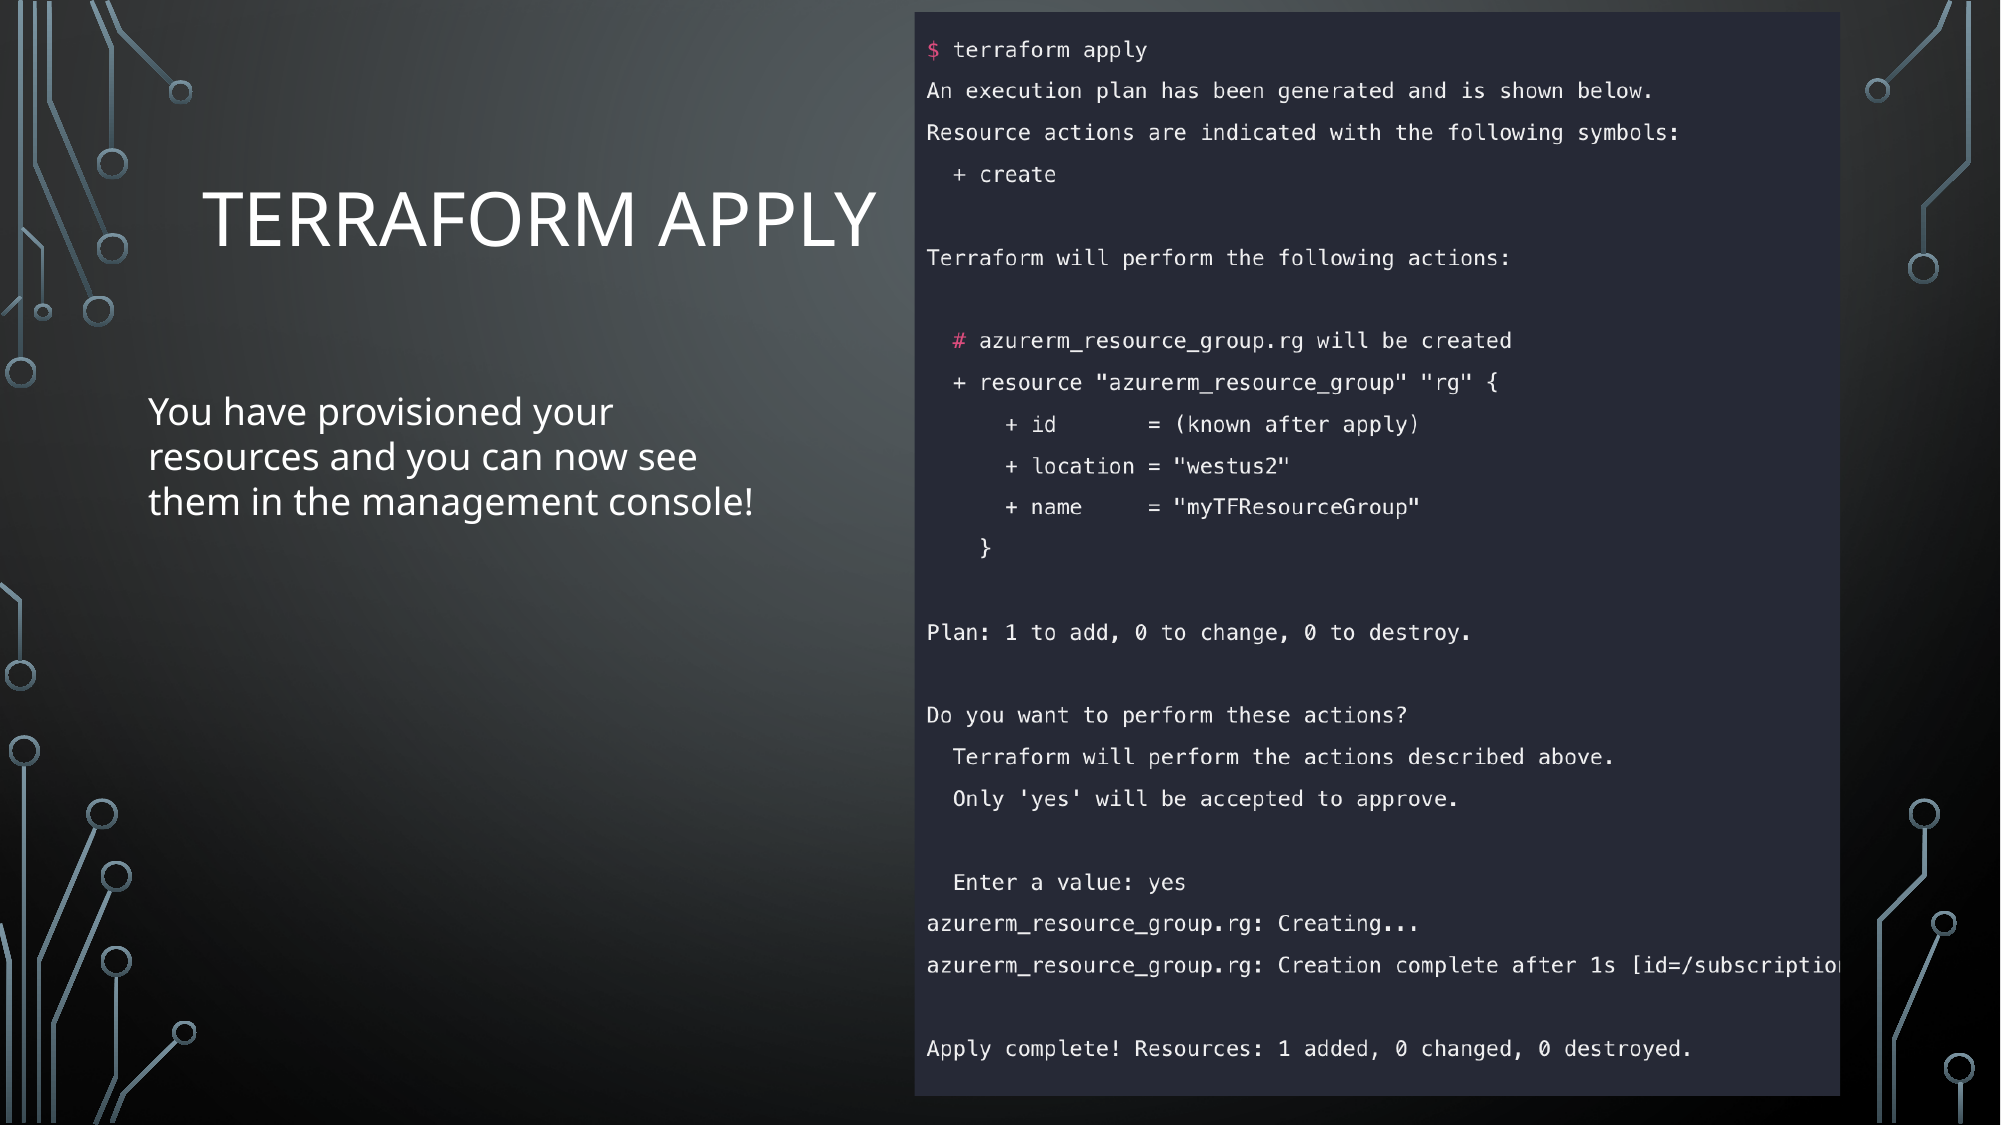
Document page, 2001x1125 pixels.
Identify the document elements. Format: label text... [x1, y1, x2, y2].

picture [914, 12, 1841, 1096]
text_box You have provisioned your resources and you can now see them in the management console! [133, 380, 798, 531]
title Terraform Apply [187, 101, 914, 344]
